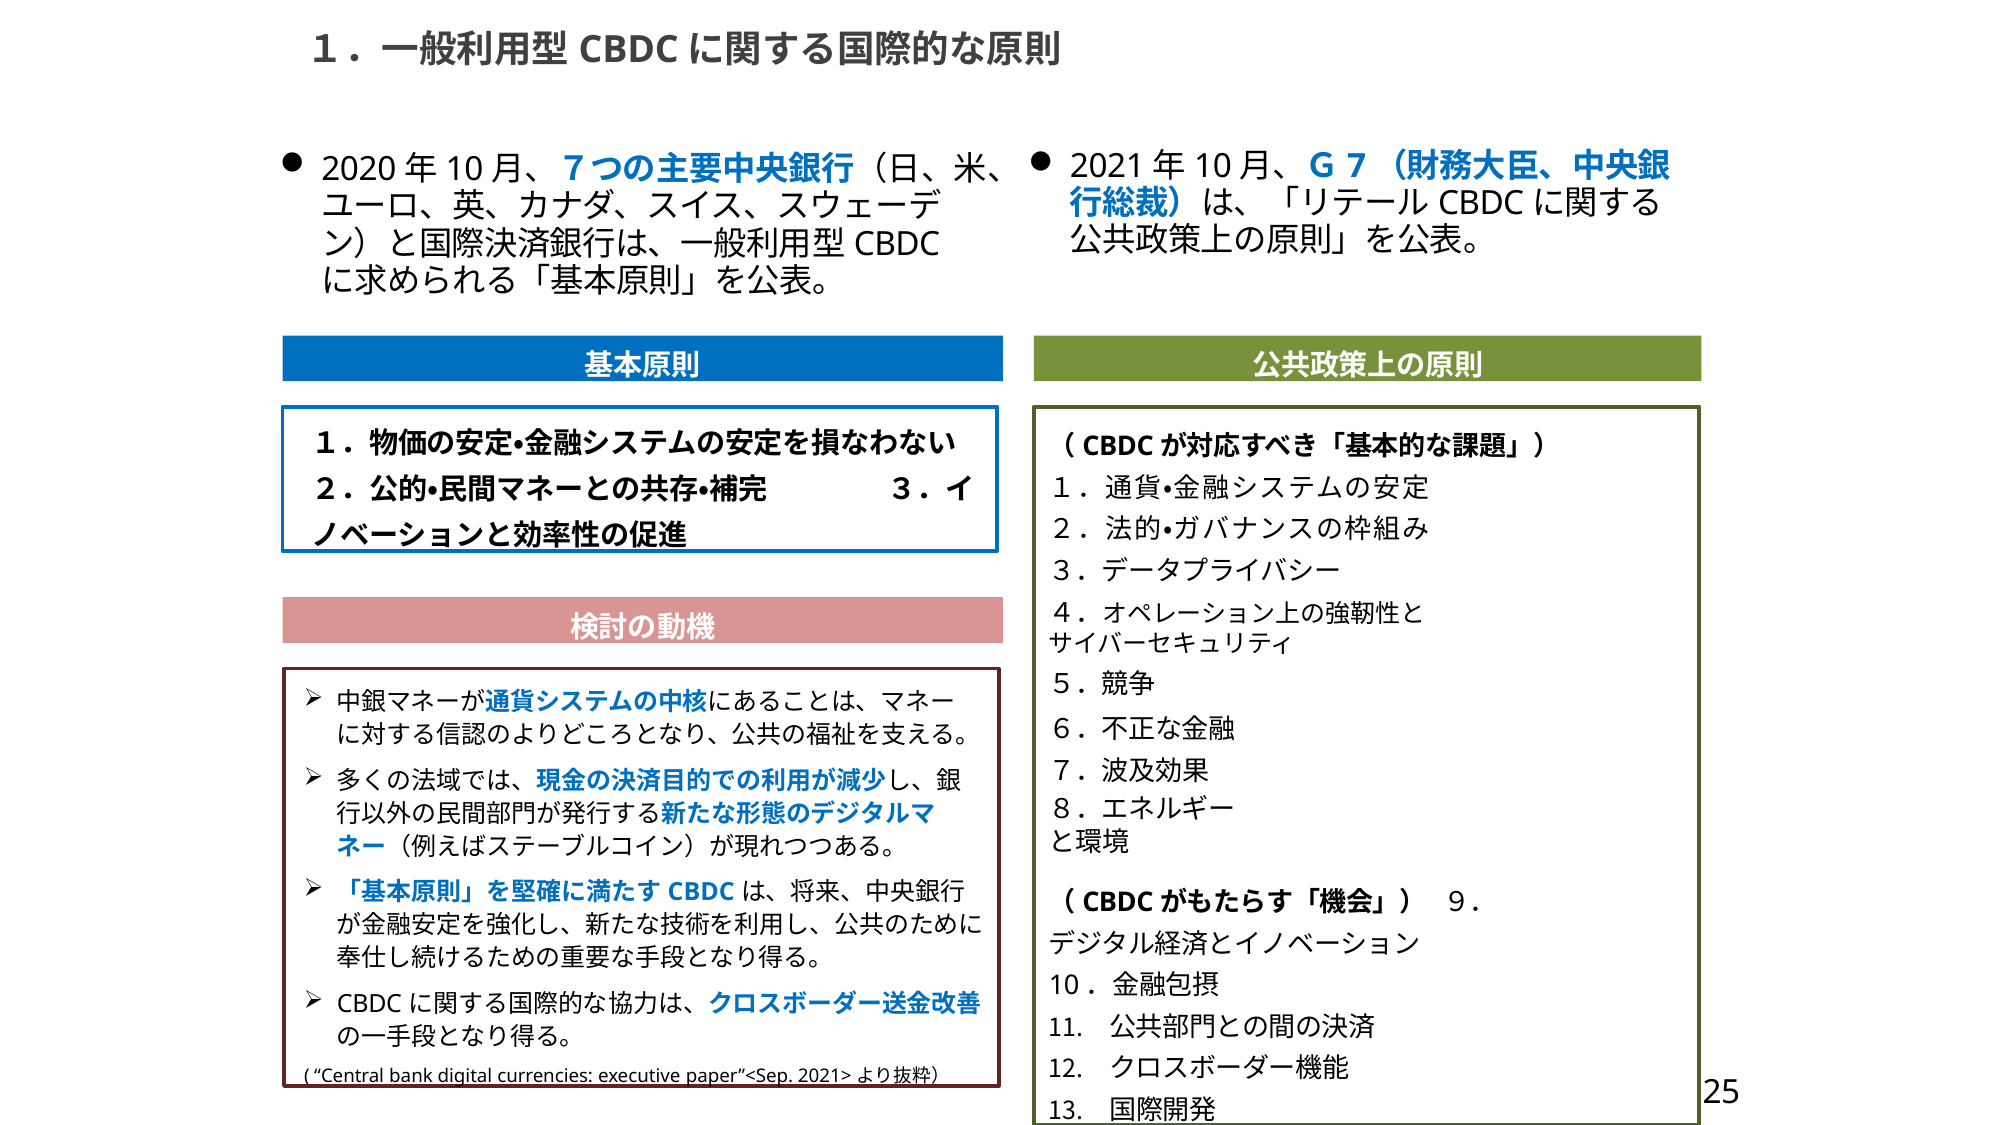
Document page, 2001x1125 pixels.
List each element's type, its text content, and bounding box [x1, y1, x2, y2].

text_box 2021年10月、Ｇ7（財務大臣、中央銀行総裁）は、「リテールCBDCに関する公共政策上の原則」を公表。 [1026, 143, 1685, 260]
title １．一般利用型CBDCに関する国際的な原則 [304, 0, 1305, 142]
text_box 検討の動機 [282, 597, 1003, 643]
text_box 公共政策上の原則 [1033, 335, 1702, 382]
text_box 中銀マネーが通貨システムの中核にあることは、マネー に対する信認のよりどころとなり、公共の福祉を支える。 多くの法域では、現金の決済目的での利用が減少し、銀行以外の民間部門が発行する新たな形態のデジタルマ ネー（例えばステーブルコイン）が現れつつある。 「基本原則」を堅確に満たすCBDCは、将来、中央銀行が金融安定を強化し、新たな技術を利用し、公共のために奉仕し続けるための重要な手段となり得る。 CBDCに関する国際的な協力は、クロスボーダー送金改善の一手段となり得る。 ( “Central bank digital currencies: executive paper”<Sep. 2021>より抜粋） [284, 668, 999, 1086]
text_box 2020年10月、７つの主要中央銀行（日、米、ユーロ、英、カナダ、スイス、スウェーデ ン）と国際決済銀行は、一般利用型CBDCに求められる「基本原則」を公表。 [277, 144, 1015, 300]
text_box 25 [1700, 1068, 1747, 1111]
text_box （CBDCが対応すべき「基本的な課題」） １．通貨・金融システムの安定 ２．法的・ガバナンスの枠組み ３．データプライバシー ４．オペレーション上の強靭性とサイバーセキュリティ ５．競争 ６．不正な金融 ７．波及効果 ８．エネルギーと環境 （CBDCがもたらす「機会」） ９．デジタル経済とイノベーション 10．金融包摂 公共部門との間の決済 クロスボーダー機能 国際開発 [1034, 406, 1700, 1125]
text_box １．物価の安定・金融システムの安定を損なわない ２．公的・民間マネーとの共存・補完 ３．イノベーションと効率性の促進 [282, 406, 998, 552]
text_box 基本原則 [282, 335, 1003, 382]
